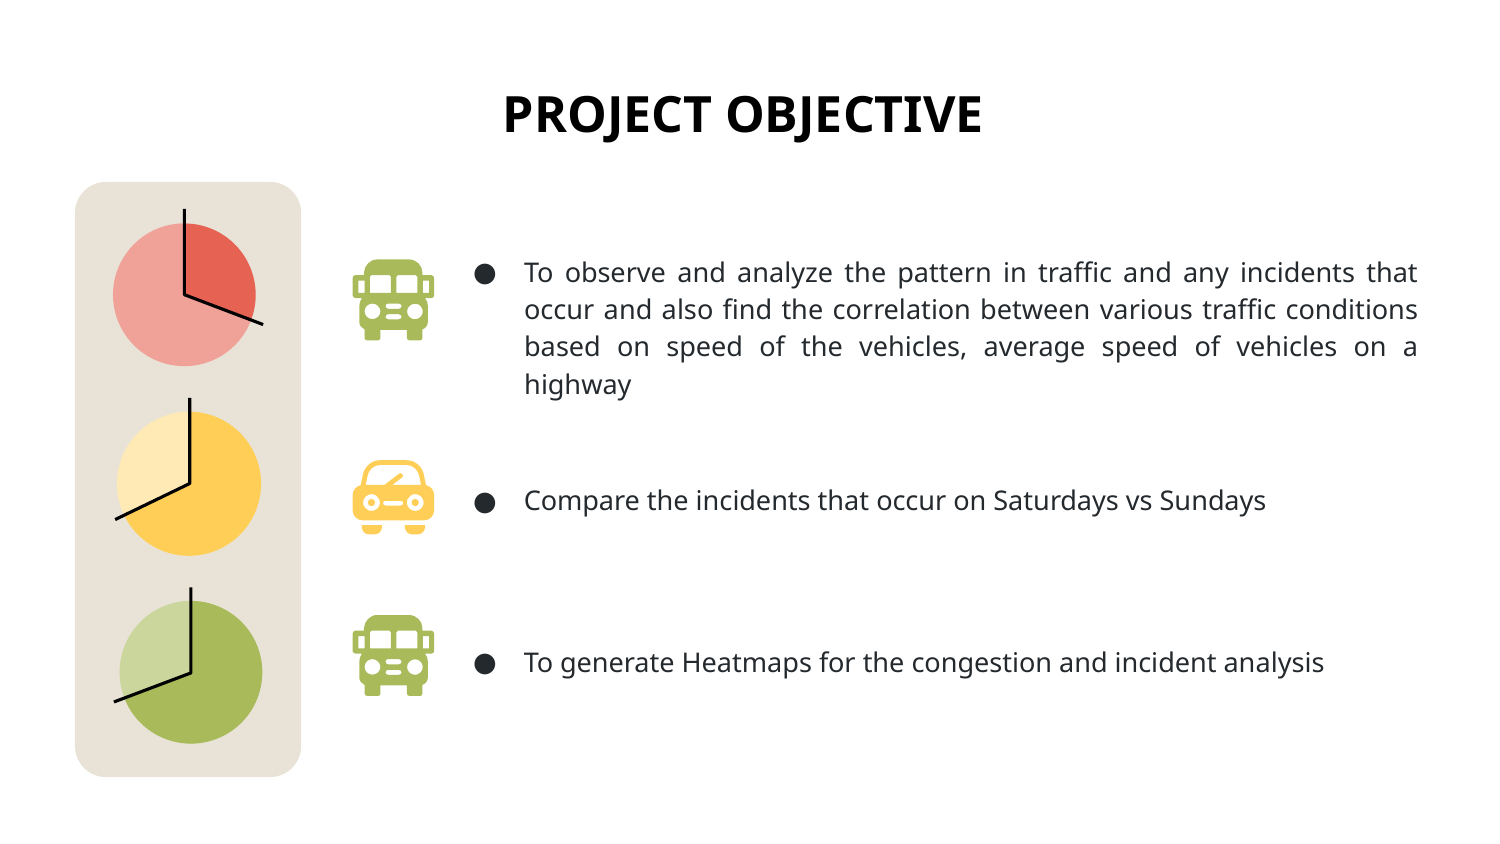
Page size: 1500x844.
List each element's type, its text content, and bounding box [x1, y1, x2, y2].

title PROJECT OBJECTIVE [75, 67, 1425, 133]
text_box [352, 259, 435, 341]
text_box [114, 397, 262, 556]
text_box To observe and analyze the pattern in traffic and any incidents that occur and also find the correlation between various traffic conditions based on speed of the vehicles, average speed of vehicles on a highway [434, 259, 1433, 391]
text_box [352, 460, 435, 535]
text_box To generate Heatmaps for the congestion and incident analysis [434, 621, 1425, 696]
text_box [352, 615, 435, 696]
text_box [113, 587, 263, 744]
text_box [74, 181, 302, 778]
text_box Compare the incidents that occur on Saturdays vs Sundays [438, 462, 1425, 533]
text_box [112, 208, 264, 367]
